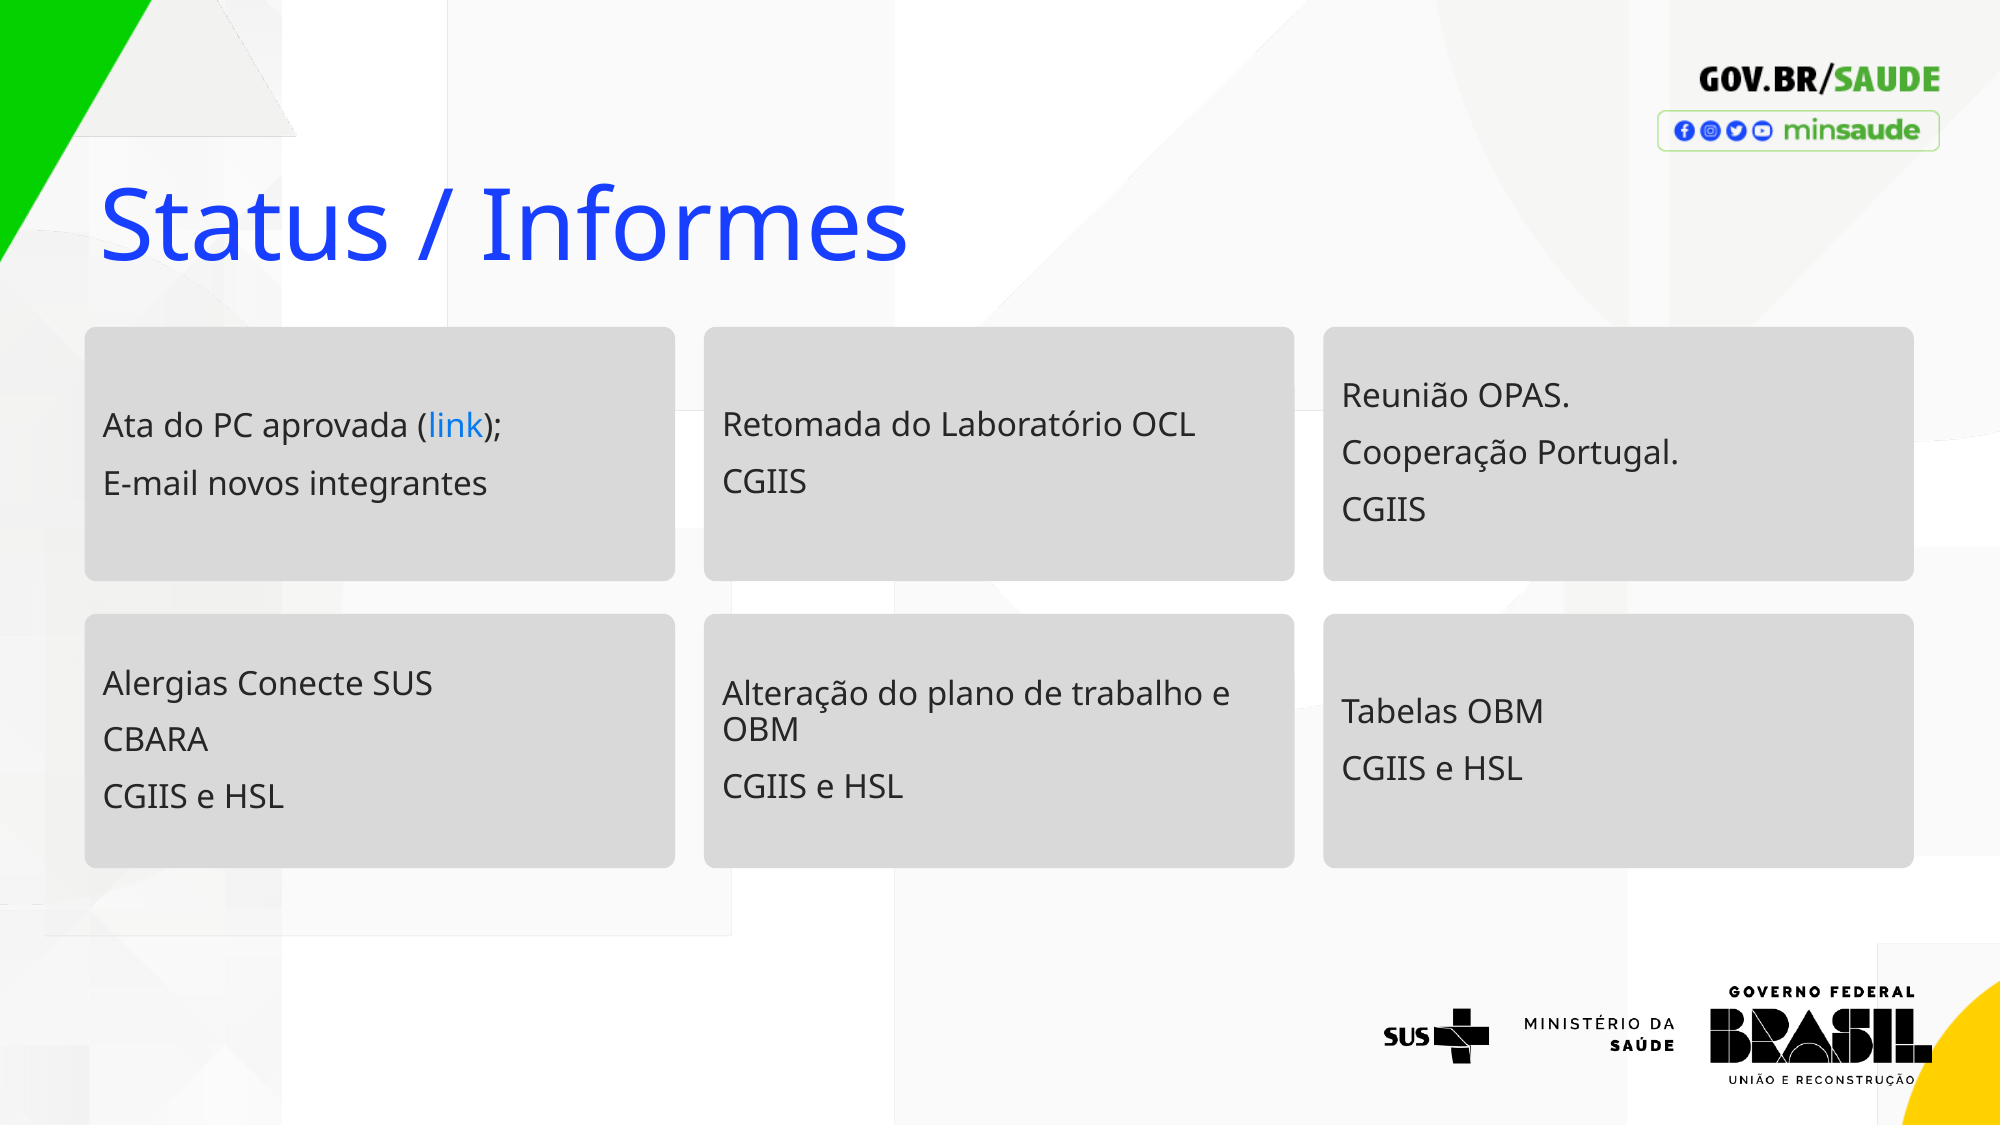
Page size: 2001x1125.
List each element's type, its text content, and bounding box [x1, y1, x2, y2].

list Status / Informes [84, 166, 1394, 264]
text_box Alergias Conecte SUS CBARA CGIIS e HSL [83, 612, 677, 870]
text_box Tabelas OBM CGIIS e HSL [1322, 612, 1915, 870]
text_box Reunião OPAS. Cooperação Portugal. CGIIS [1322, 325, 1915, 583]
text_box Ata do PC aprovada (link); E-mail novos integrantes [83, 325, 677, 583]
text_box Alteração do plano de trabalho e OBM CGIIS e HSL [702, 612, 1296, 870]
text_box Retomada do Laboratório OCL CGIIS [702, 325, 1296, 583]
picture [0, 0, 2000, 1125]
